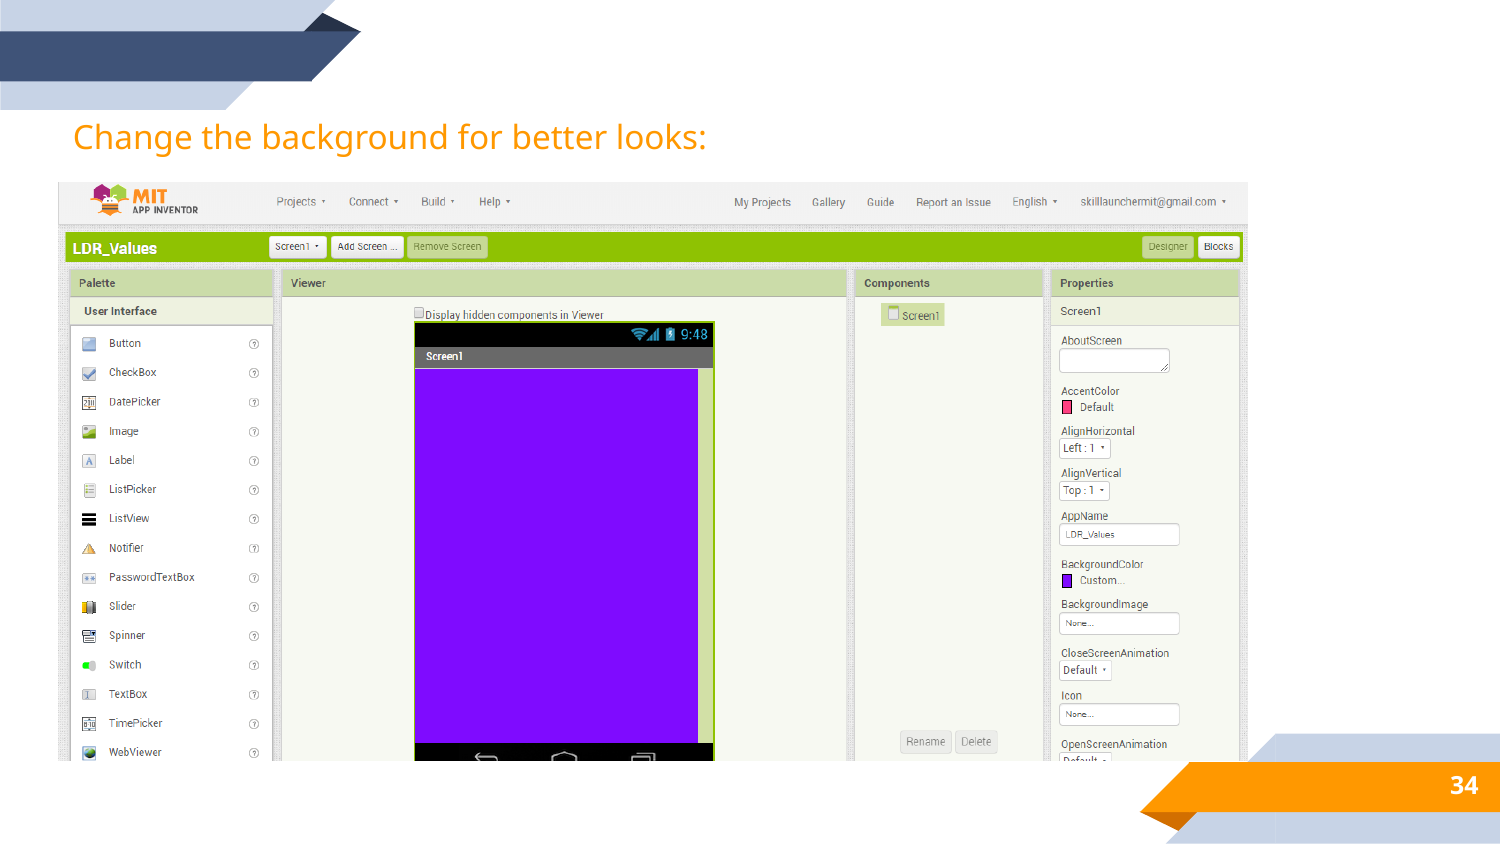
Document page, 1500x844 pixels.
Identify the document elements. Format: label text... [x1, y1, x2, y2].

text_box Change the background for better looks: [58, 108, 1494, 164]
slide_number 34 [1249, 760, 1494, 813]
picture [57, 182, 1249, 761]
